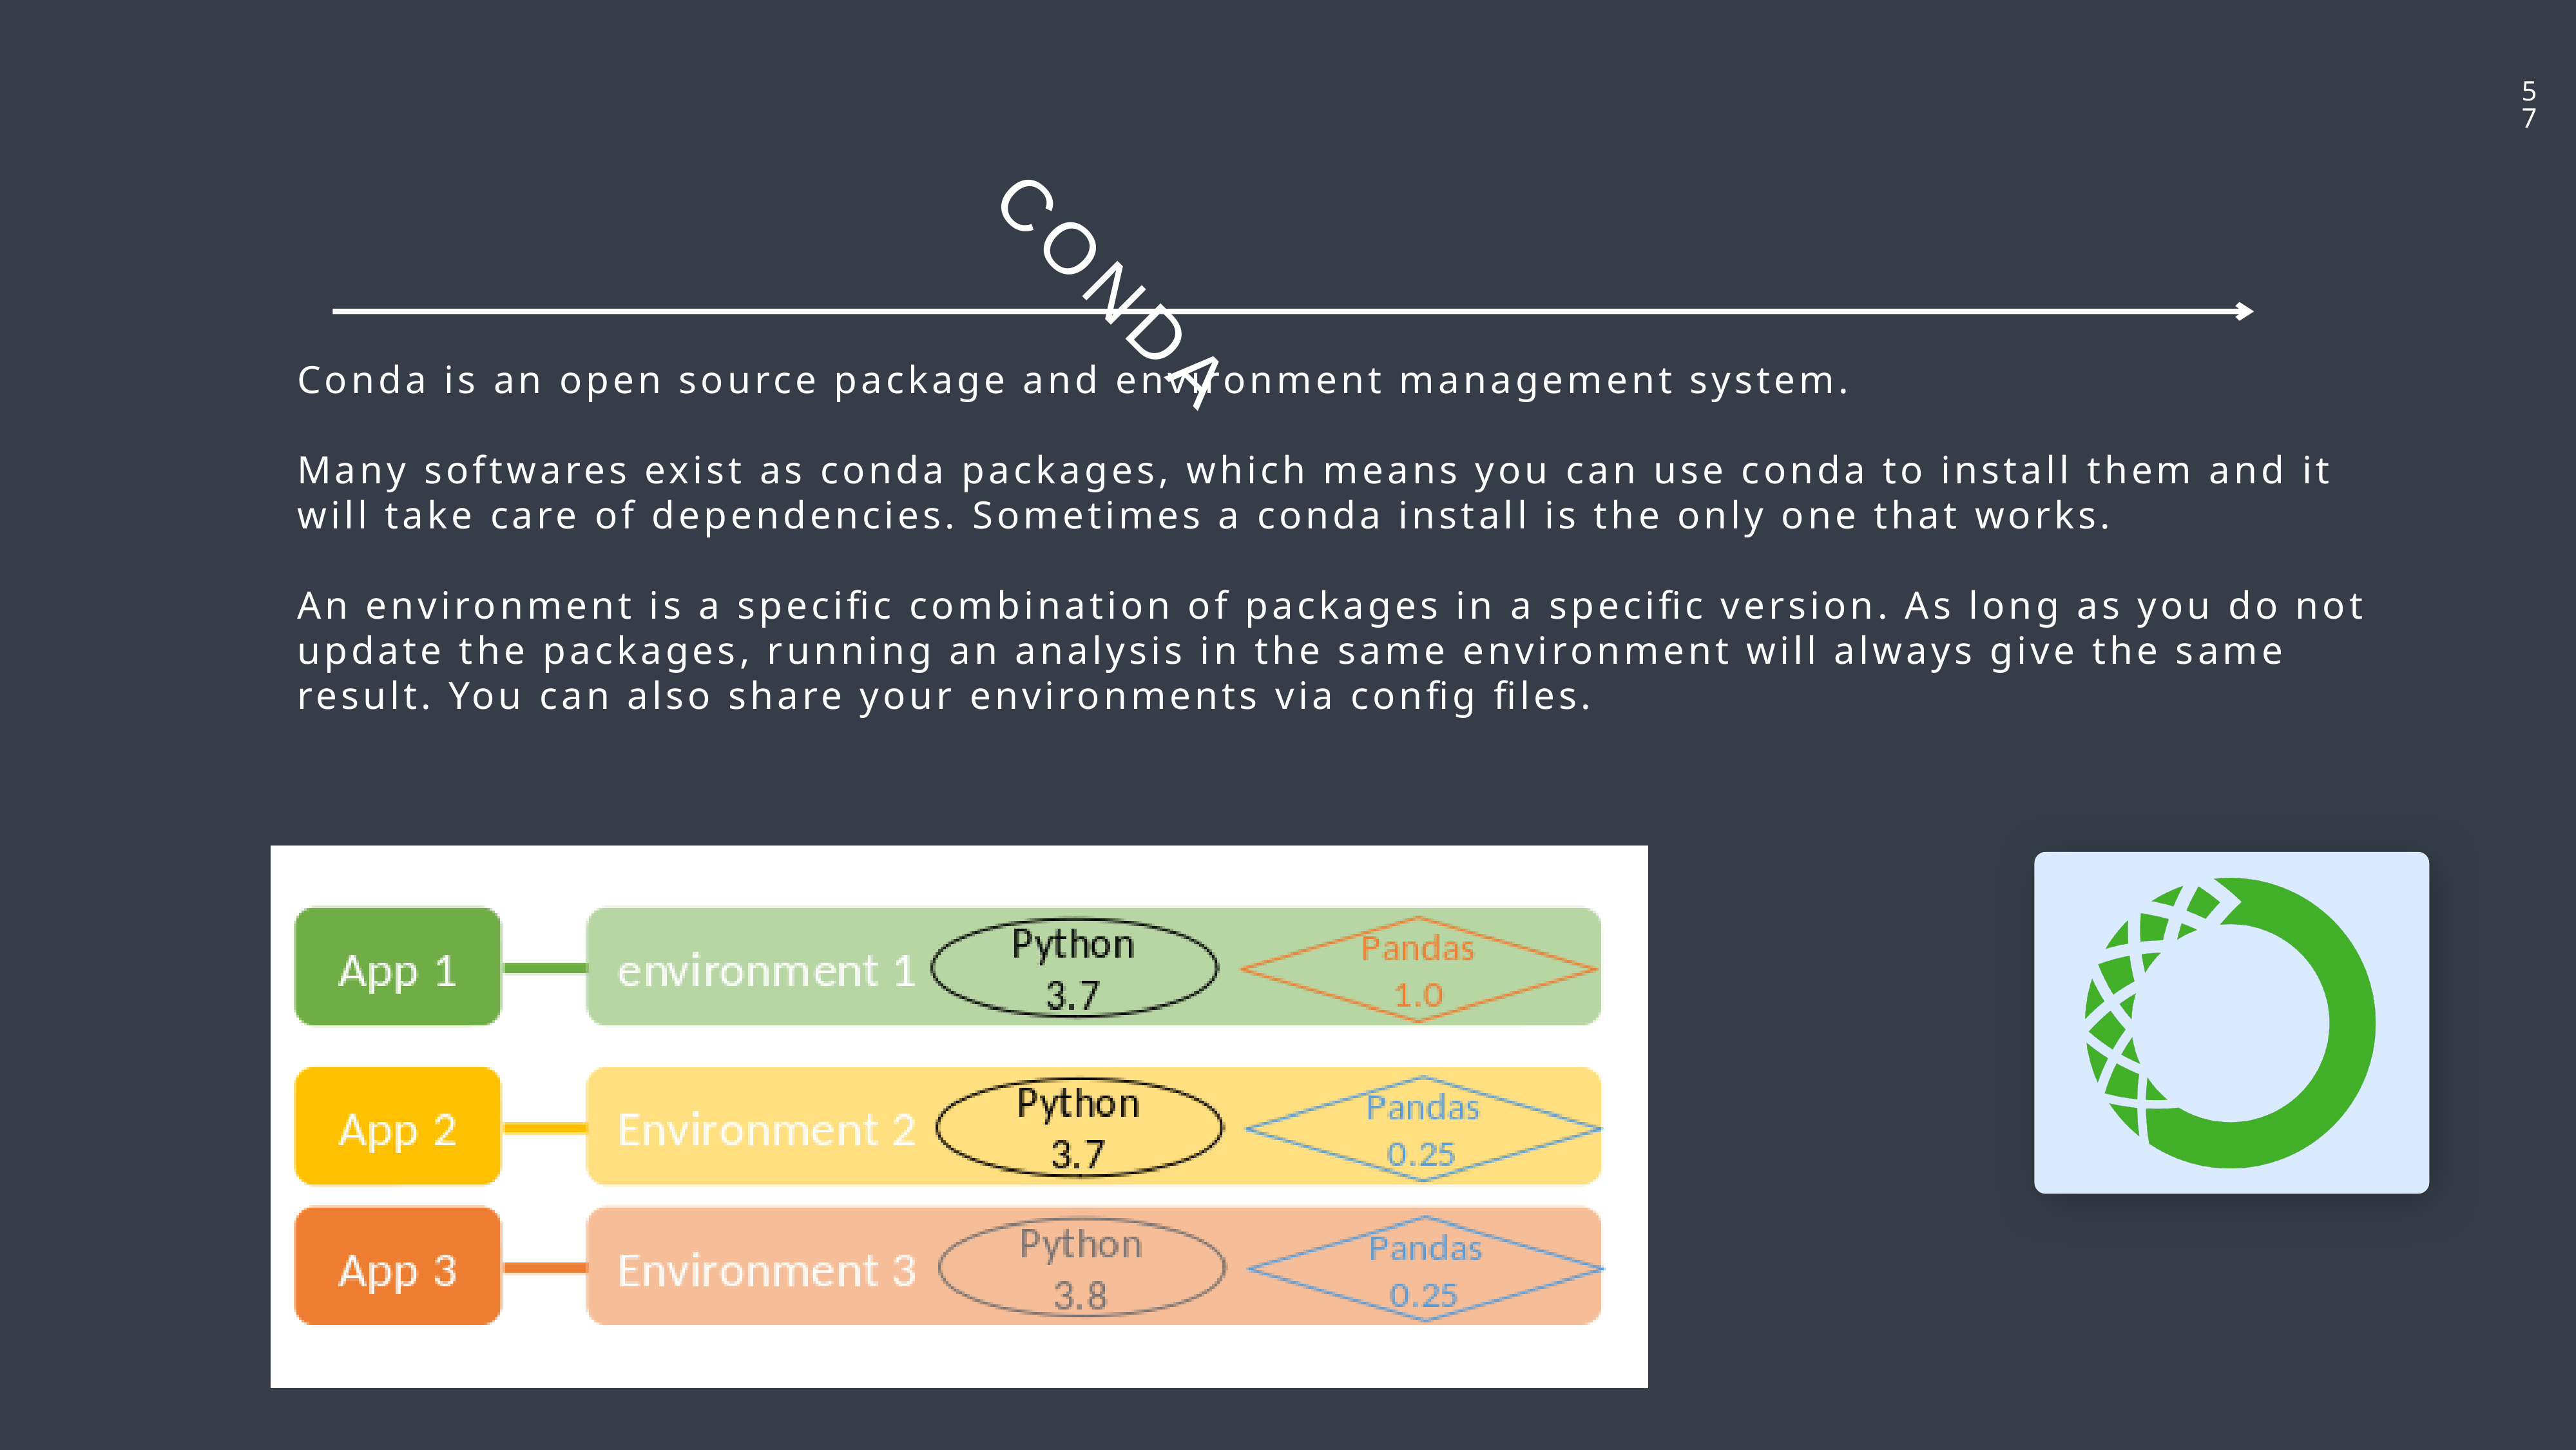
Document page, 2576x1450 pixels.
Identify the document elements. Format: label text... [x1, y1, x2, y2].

picture [2085, 878, 2376, 1169]
text_box [2034, 851, 2430, 1194]
picture [271, 846, 1649, 1388]
text_box Conda is an open source package and environment management system. Many softwares exist as conda packages, which means you can use conda to install them and it will take care of dependencies. Sometimes a conda install is the only one that works. An environment is a specific combination of packages in a specific version. As long as you do not update the packages, running an analysis in the same environment will always give the same result. You can also share your environments via config files. [287, 351, 2393, 956]
text_box 57 [2512, 64, 2552, 117]
